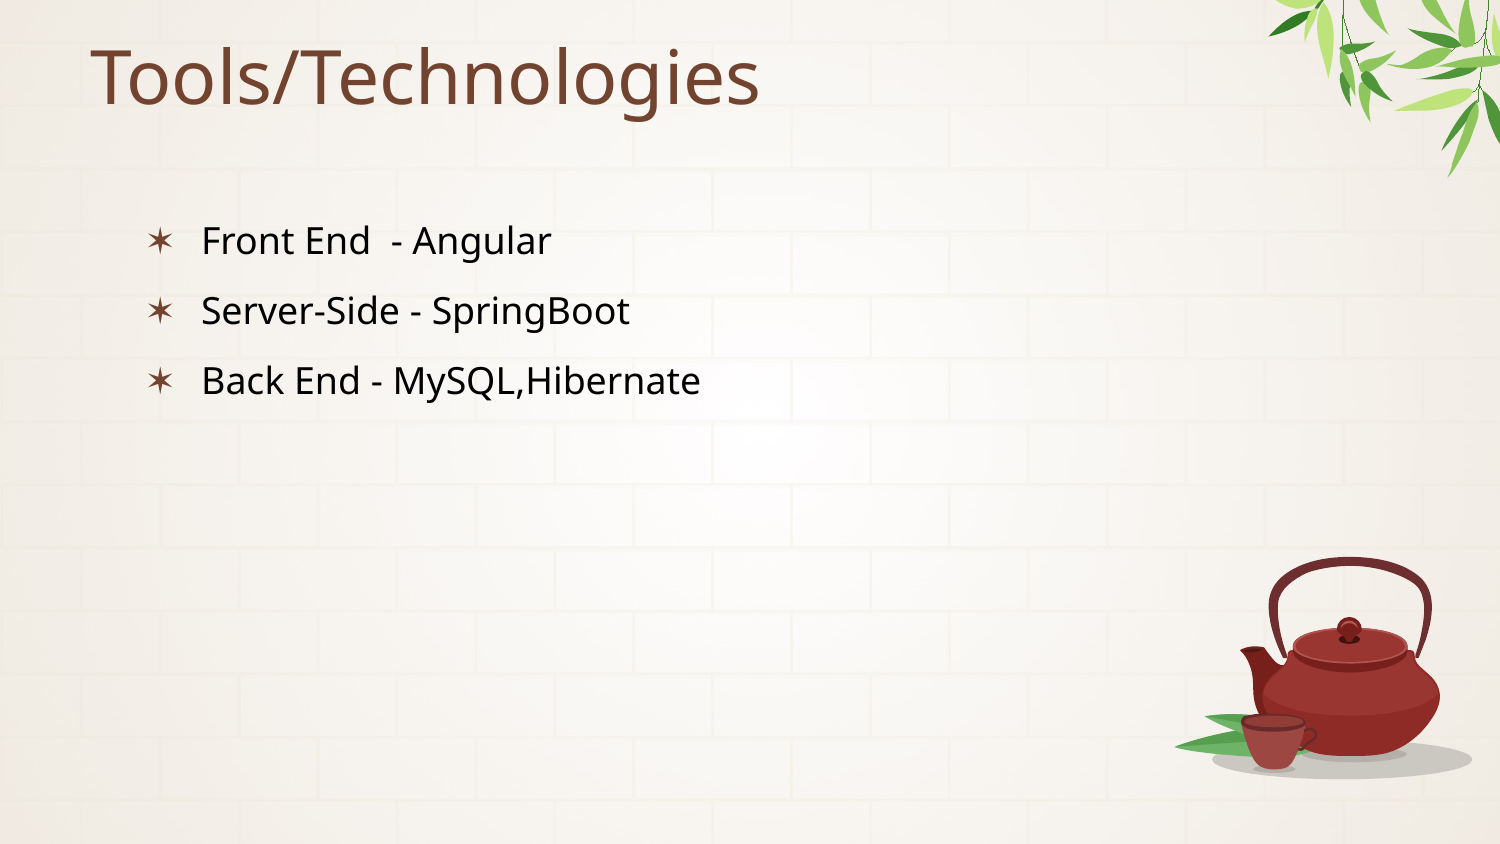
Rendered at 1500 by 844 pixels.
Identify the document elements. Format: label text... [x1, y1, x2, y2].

title Tools/Technologies [0, 21, 1064, 116]
picture [0, 0, 1500, 844]
list Front End - Angular Server-Side - SpringBoot Back End - MySQL,Hibernate [129, 201, 1269, 711]
